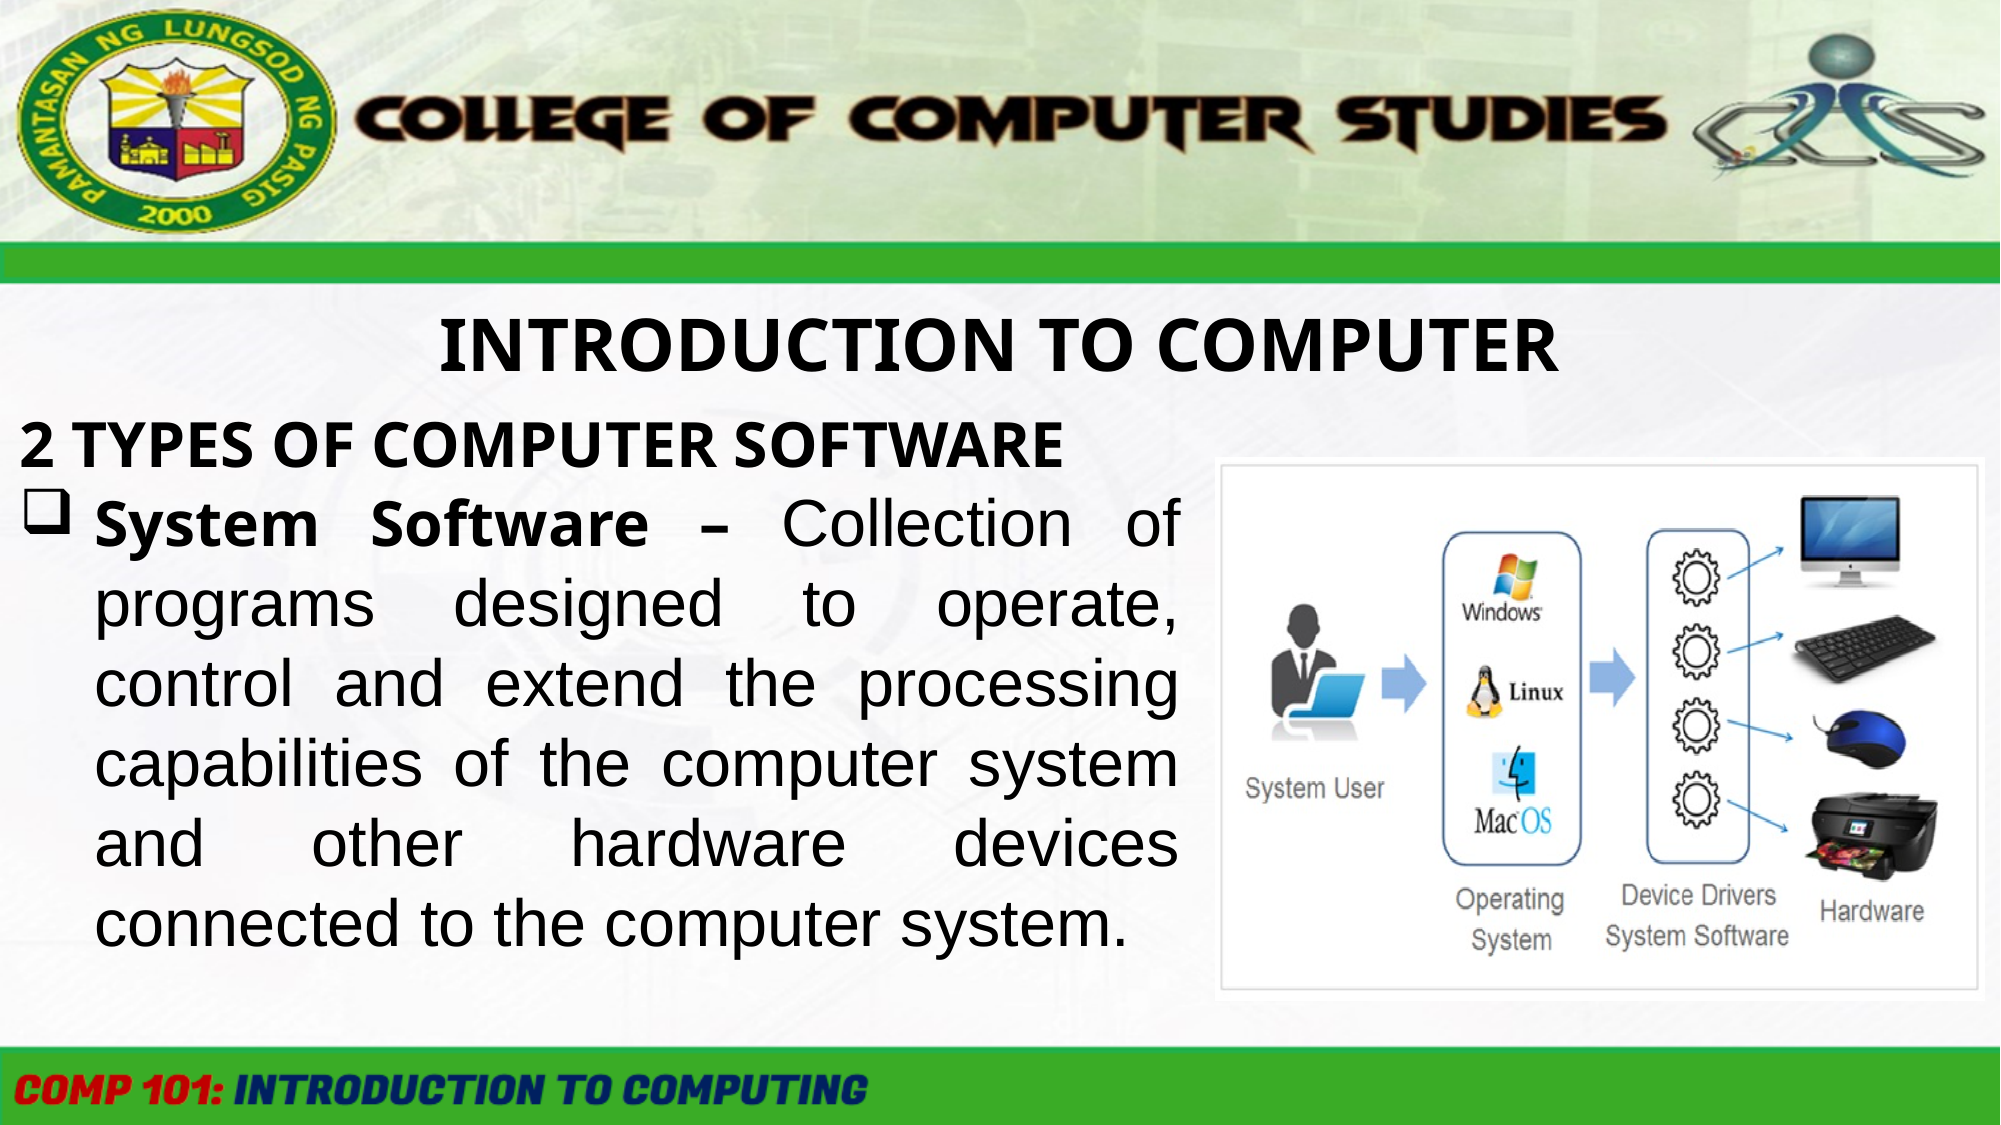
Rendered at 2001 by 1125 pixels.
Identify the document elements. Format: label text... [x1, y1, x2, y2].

text_box INTRODUCTION TO COMPUTER [0, 291, 2000, 406]
picture [0, 406, 2000, 1125]
text_box 2 TYPES OF COMPUTER SOFTWARE System Software – Collection of programs designed to operate, control and extend the processing capabilities of the computer system and other hardware devices connected to the computer system. [4, 397, 1196, 458]
picture [0, 0, 2000, 291]
